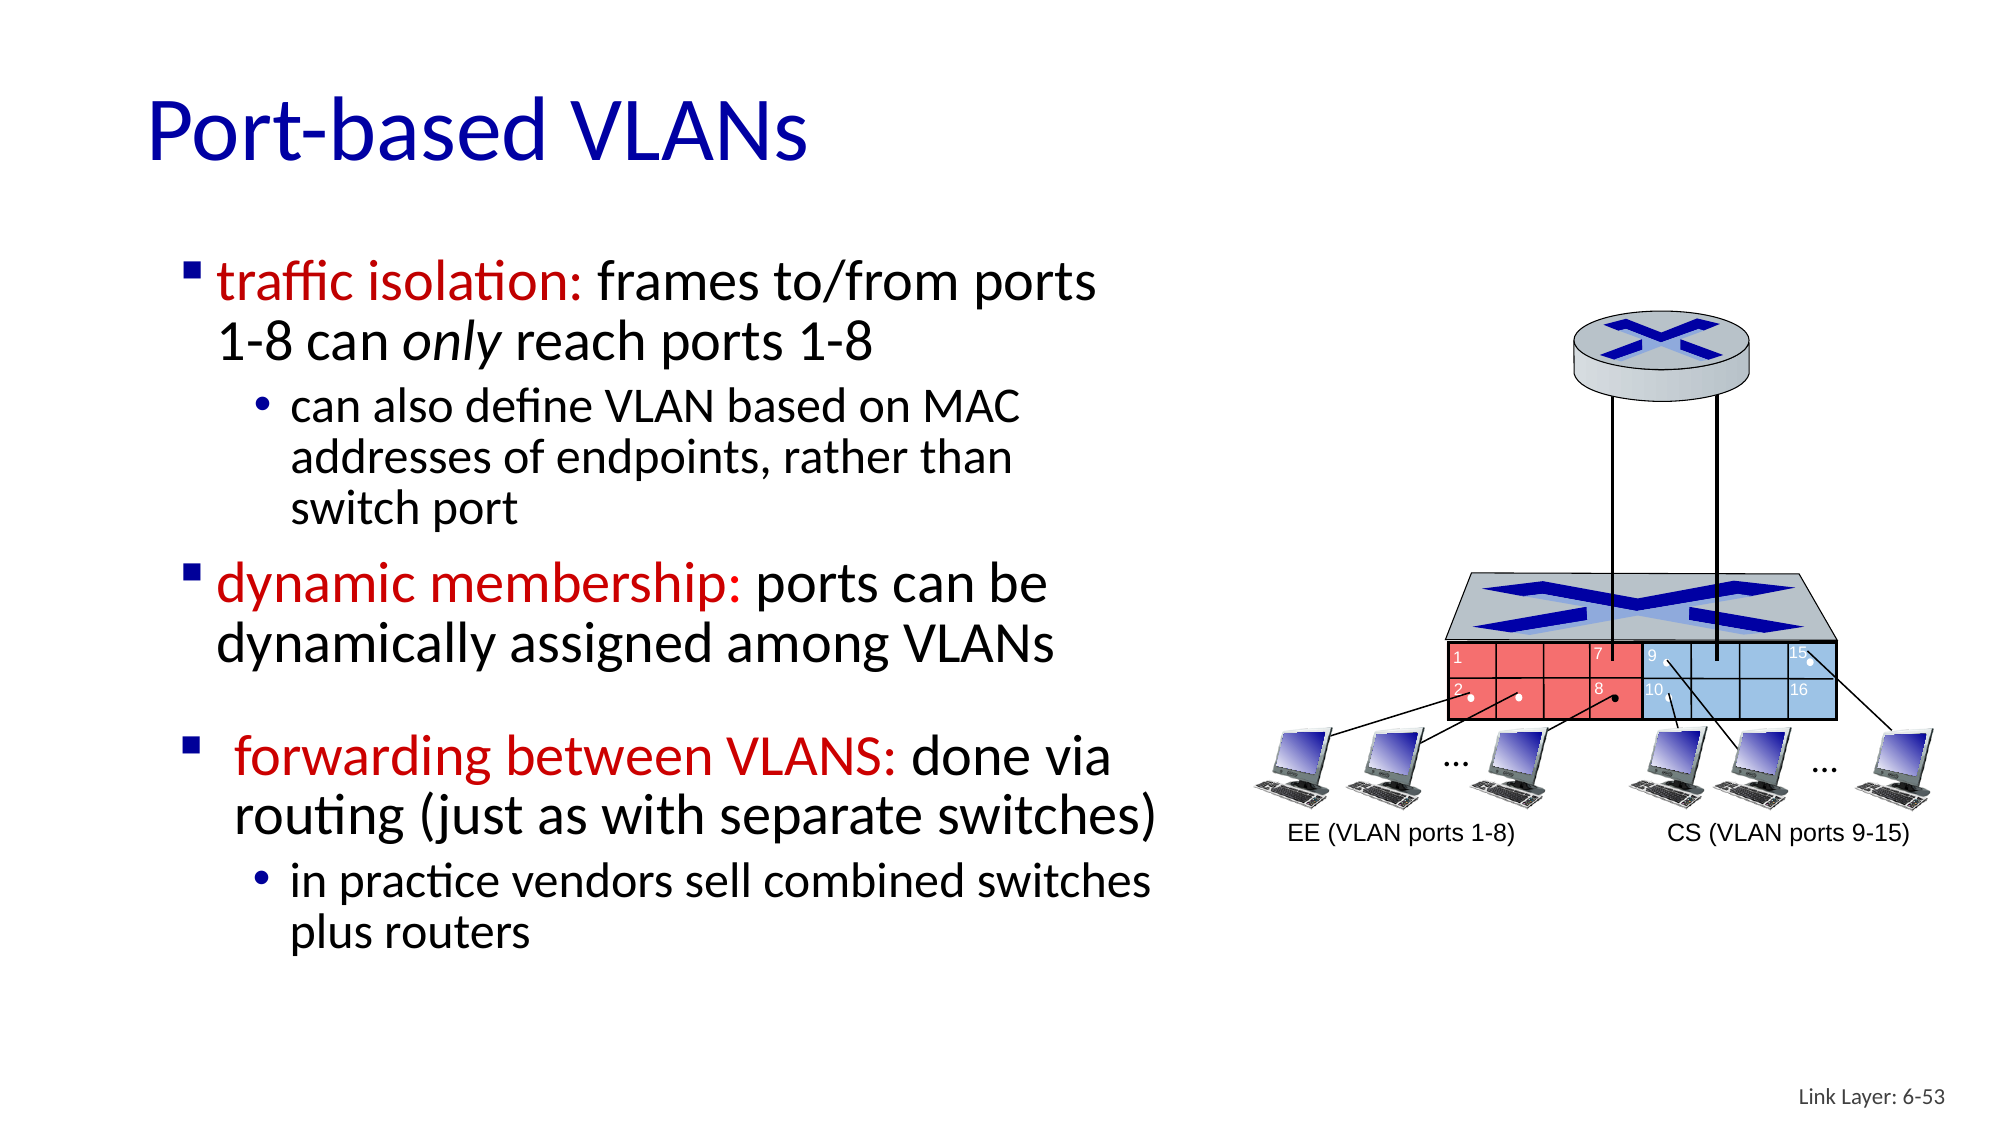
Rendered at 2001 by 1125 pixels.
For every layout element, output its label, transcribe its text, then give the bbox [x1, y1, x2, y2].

text_box … [1797, 727, 1835, 788]
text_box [1750, 723, 1794, 816]
text_box traffic isolation: frames to/from ports 1-8 can only reach ports 1-8 can also define VLAN based on MAC addresses of endpoints, rather than switch port [163, 245, 1161, 310]
text_box CS (VLAN ports 9-15) [1750, 808, 2000, 854]
slide_number Link Layer: 6-53 [1510, 1065, 1961, 1125]
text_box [1750, 572, 1838, 641]
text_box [1750, 641, 1837, 721]
title Port-based VLANs [131, 57, 1857, 205]
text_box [163, 310, 1750, 986]
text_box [1835, 724, 1936, 817]
